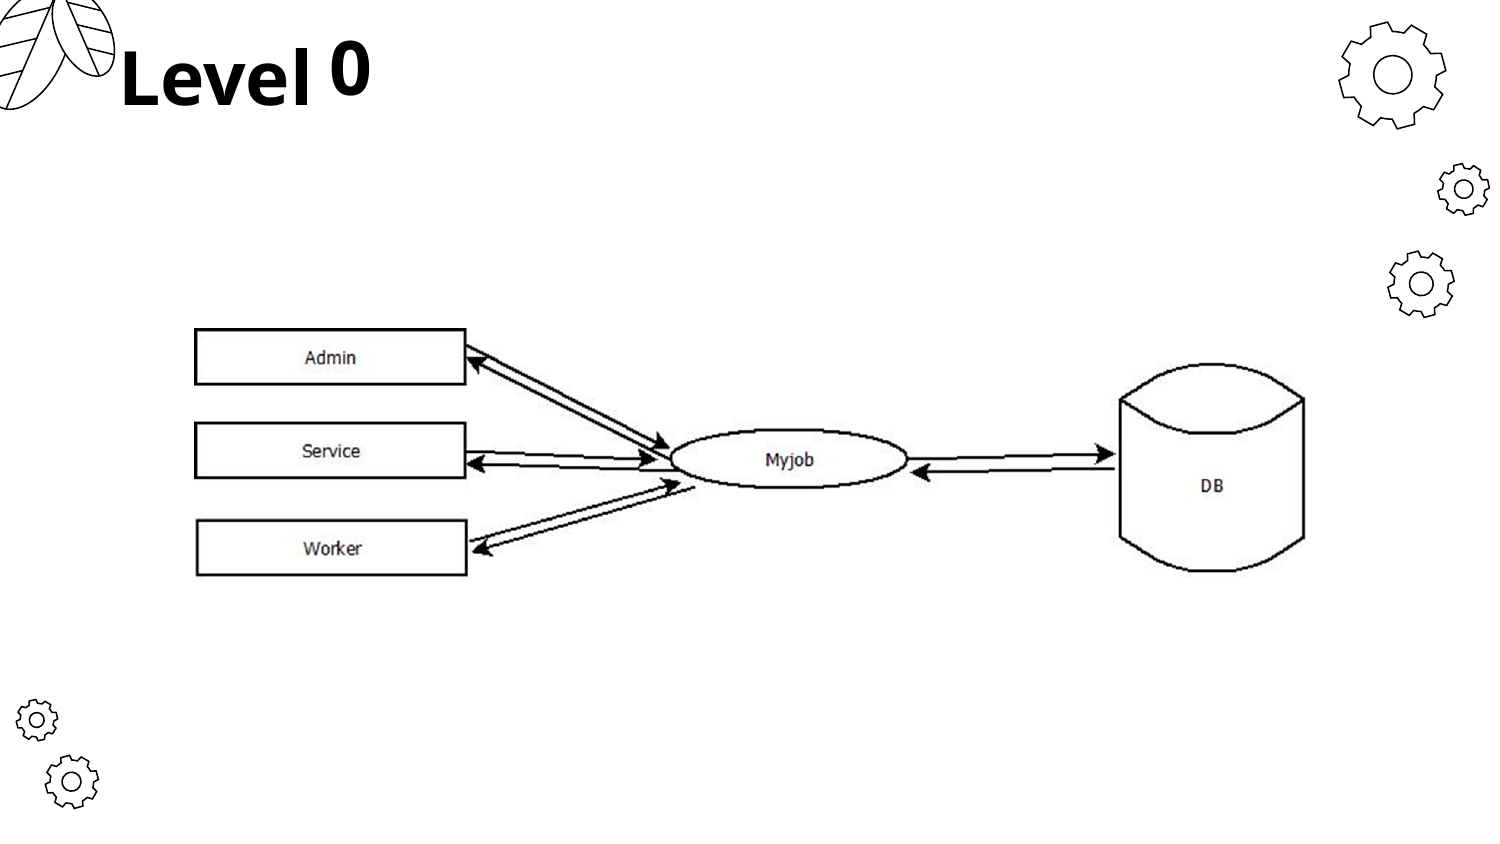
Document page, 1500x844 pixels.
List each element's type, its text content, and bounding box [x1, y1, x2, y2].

picture [193, 328, 1306, 579]
title Level 0 [118, 72, 1382, 167]
